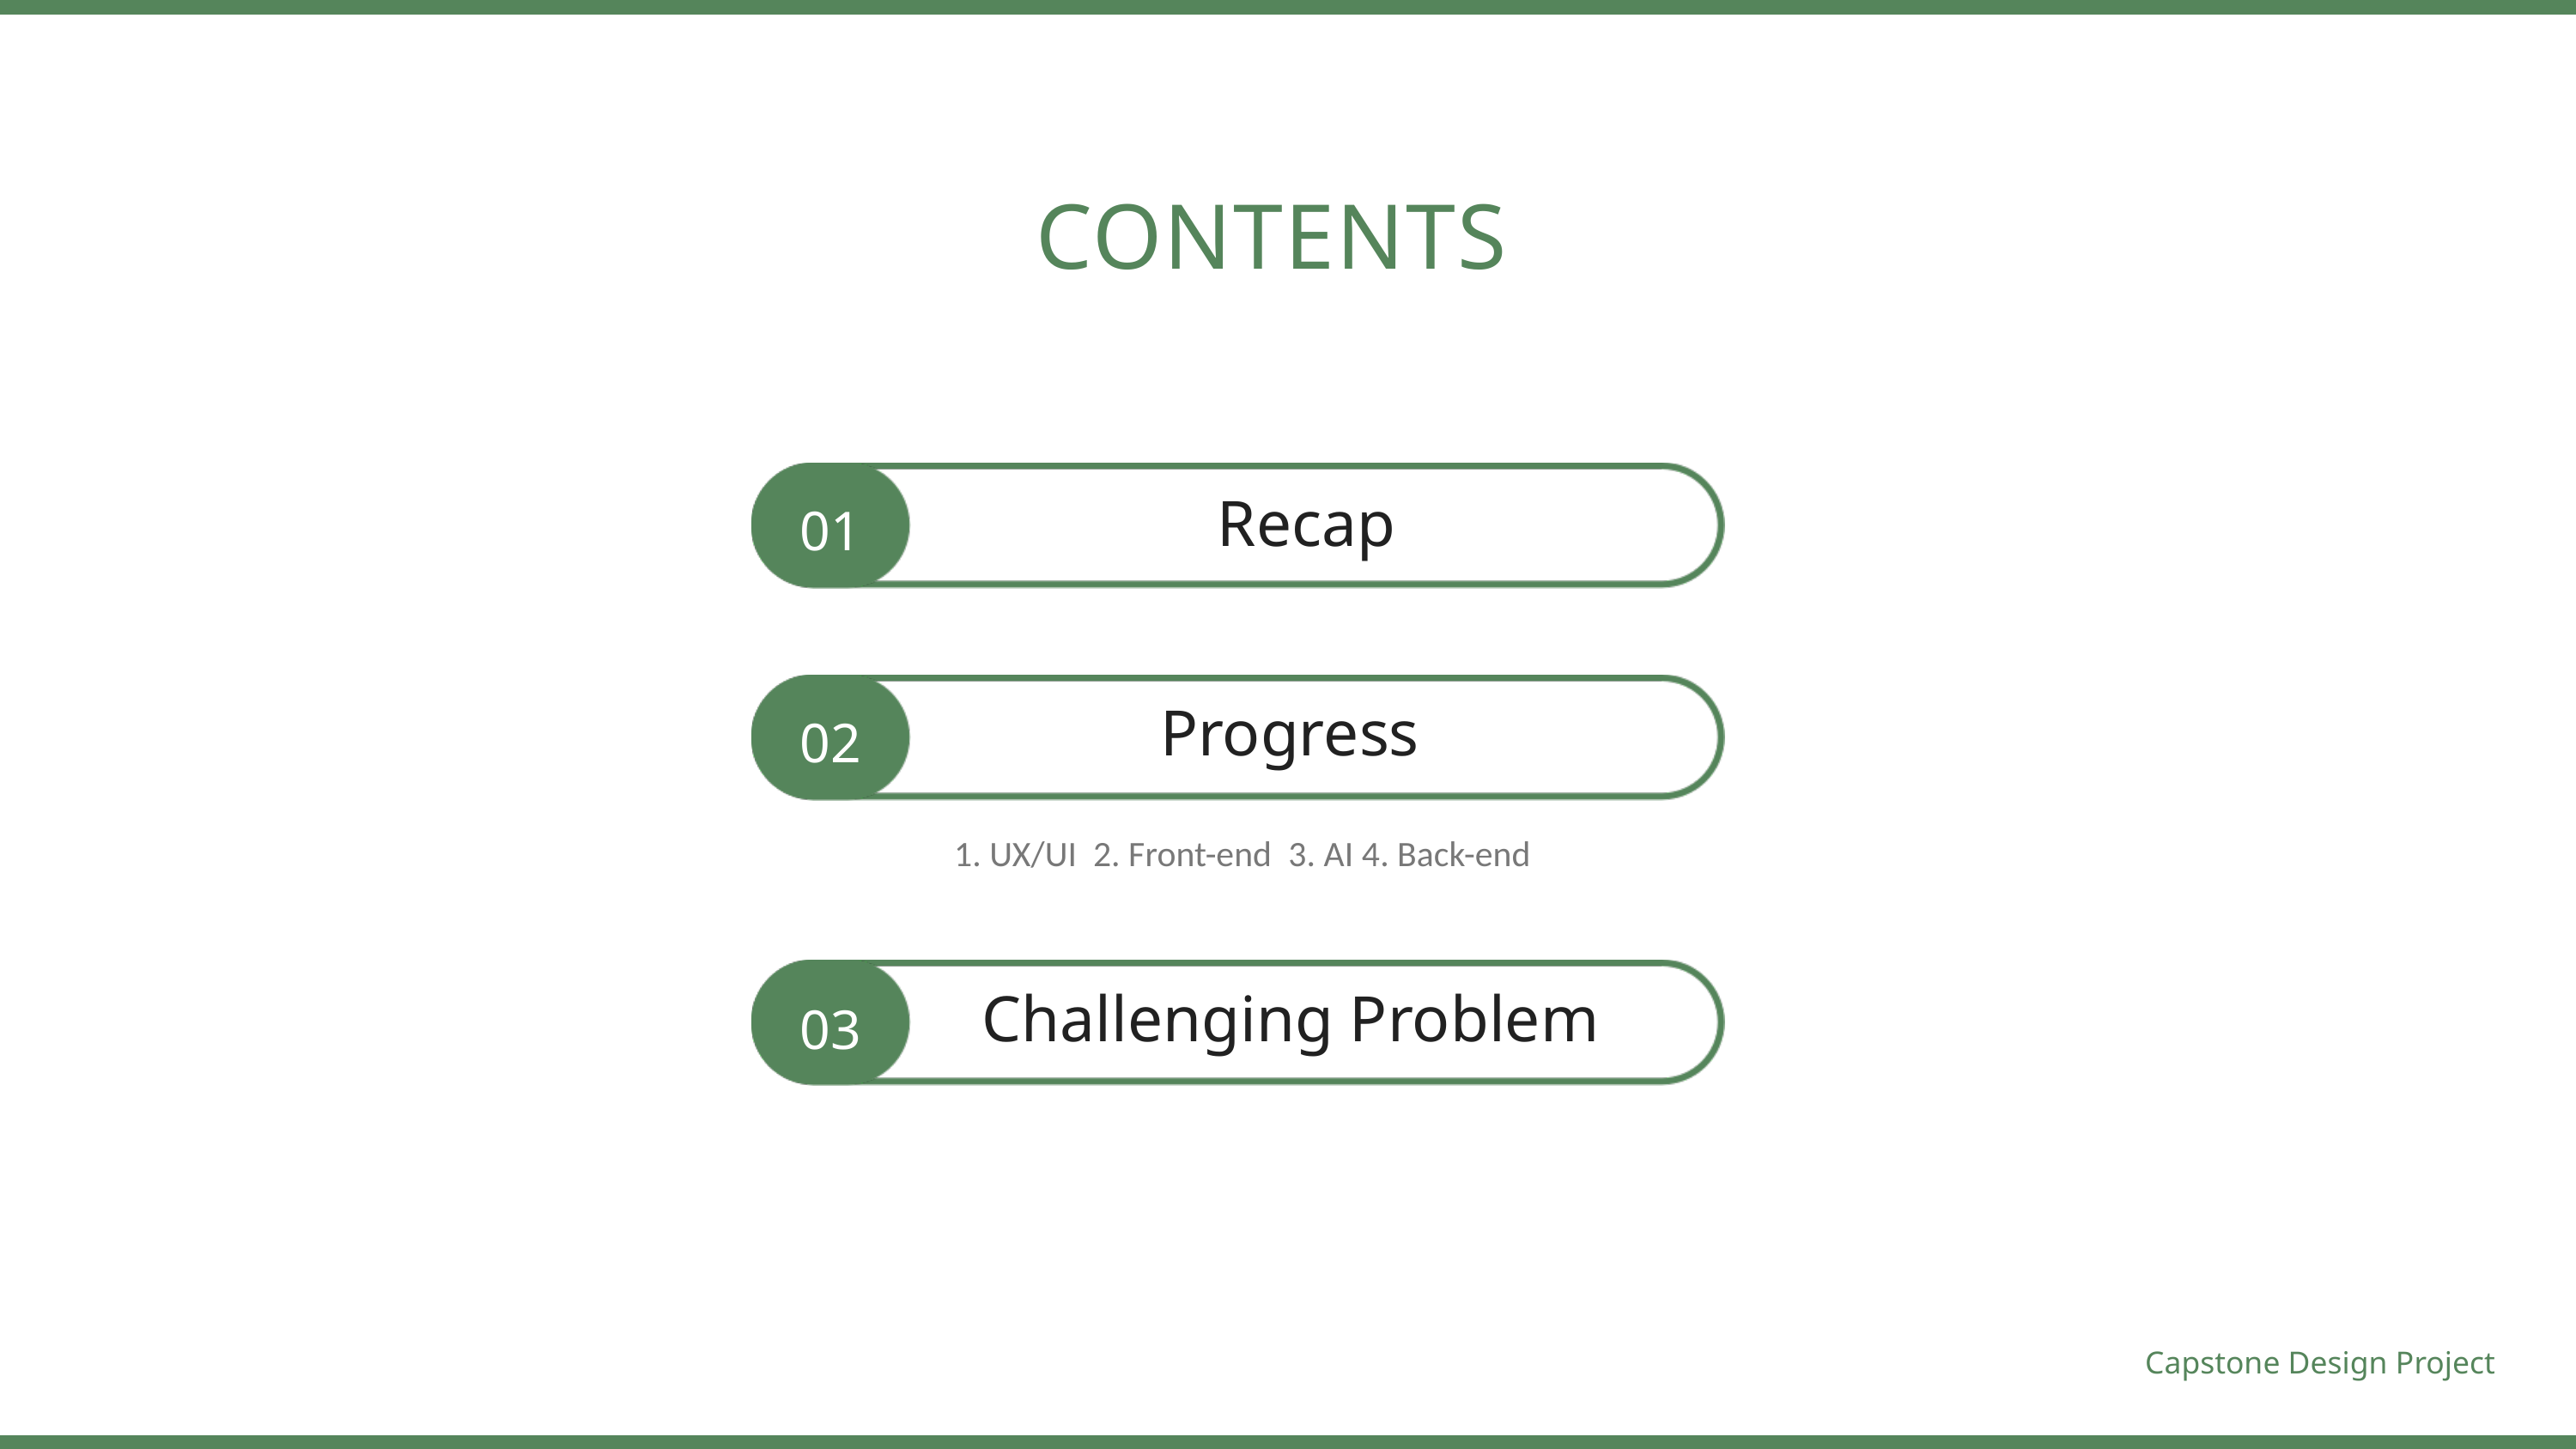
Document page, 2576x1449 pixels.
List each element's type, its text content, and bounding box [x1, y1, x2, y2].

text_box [750, 463, 1725, 589]
text_box CONTENTS [1036, 175, 1558, 299]
text_box Capstone Design Project [1969, 1344, 2496, 1388]
picture [0, 1435, 2576, 1449]
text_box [750, 960, 1725, 1086]
picture [0, 0, 2576, 15]
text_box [750, 675, 1725, 883]
